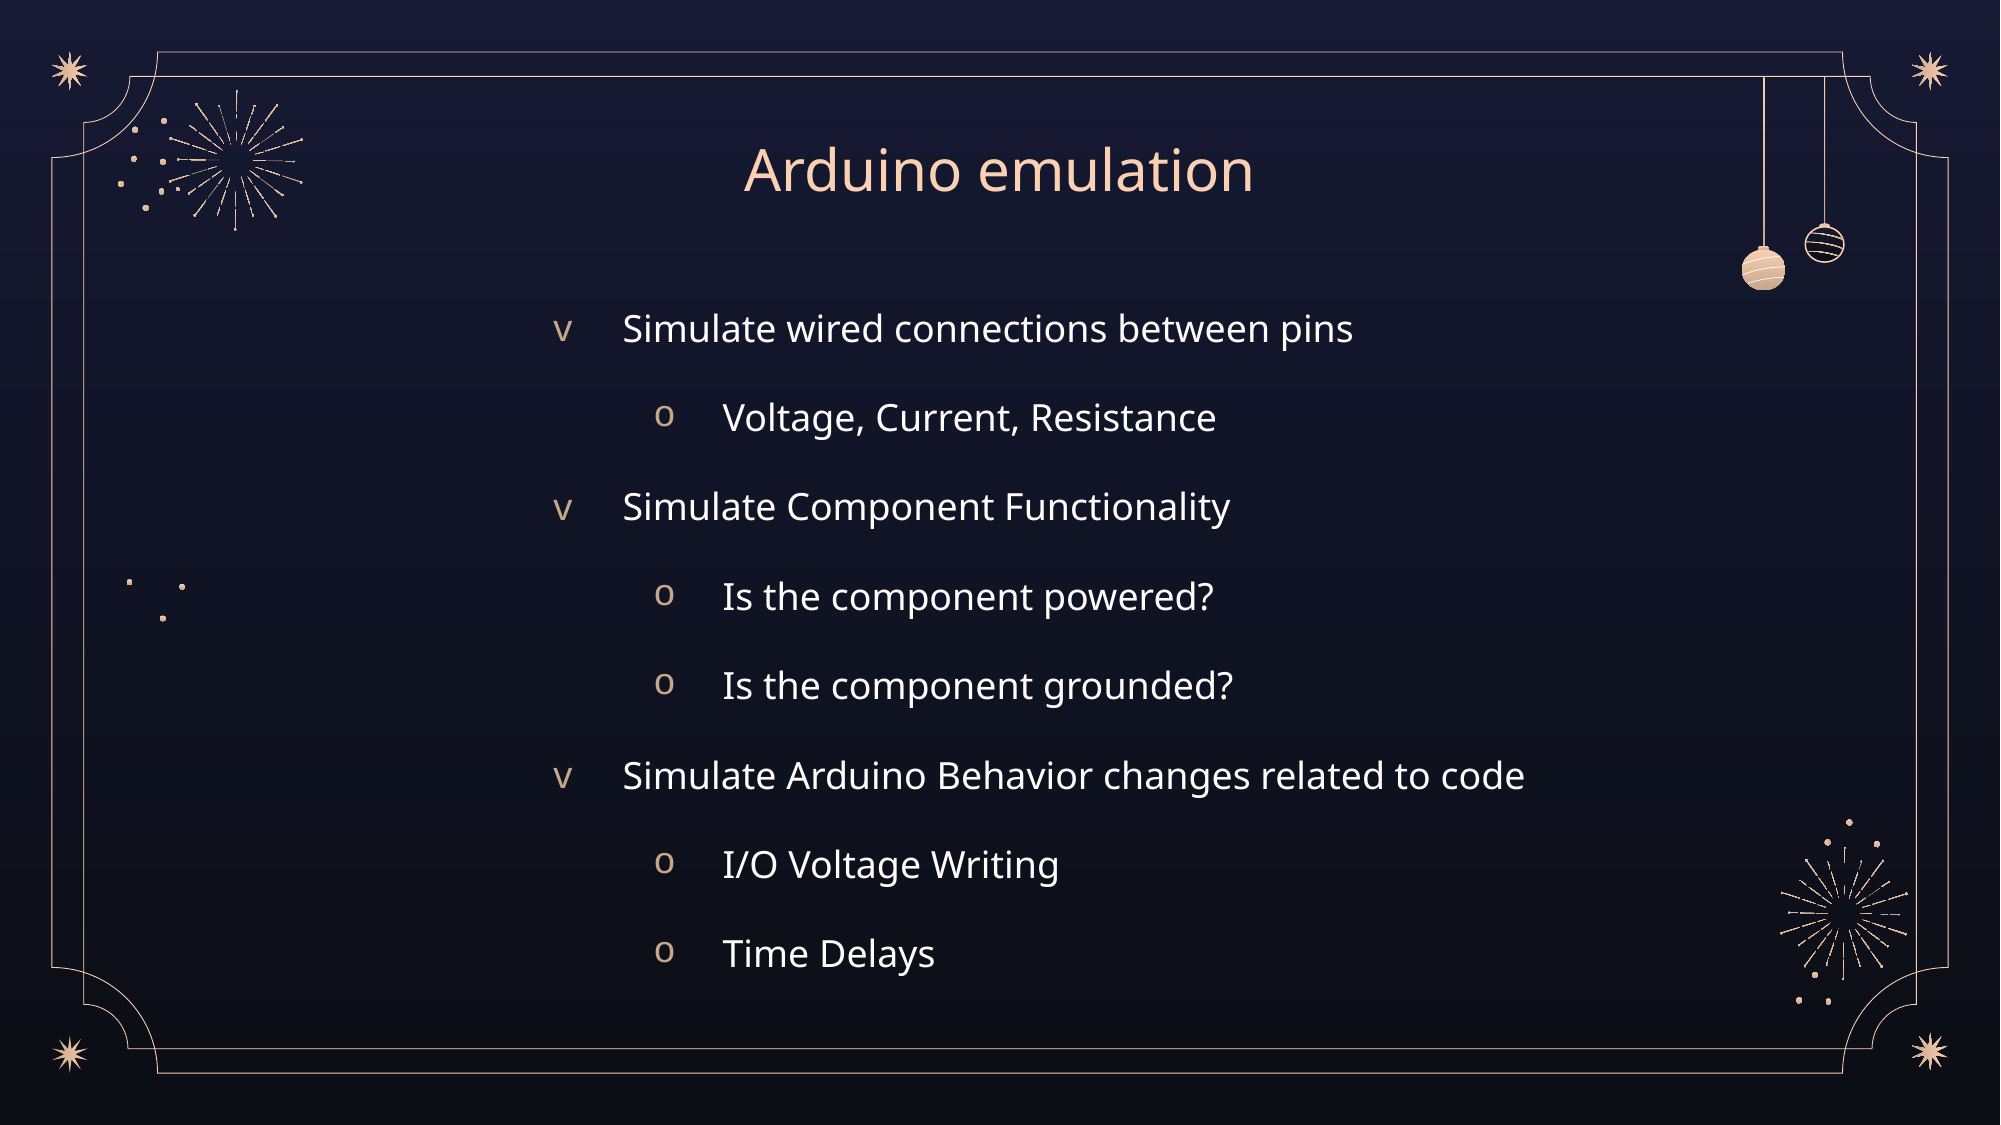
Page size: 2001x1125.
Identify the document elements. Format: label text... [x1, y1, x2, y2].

title Arduino emulation [156, 117, 1734, 218]
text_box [1739, 76, 1845, 291]
list Simulate wired connections between pins Voltage, Current, Resistance Simulate Component Functionality Is the component powered? Is the component grounded? Simulate Arduino Behavior changes related to code I/O Voltage Writing Time Delays [446, 245, 1554, 1020]
